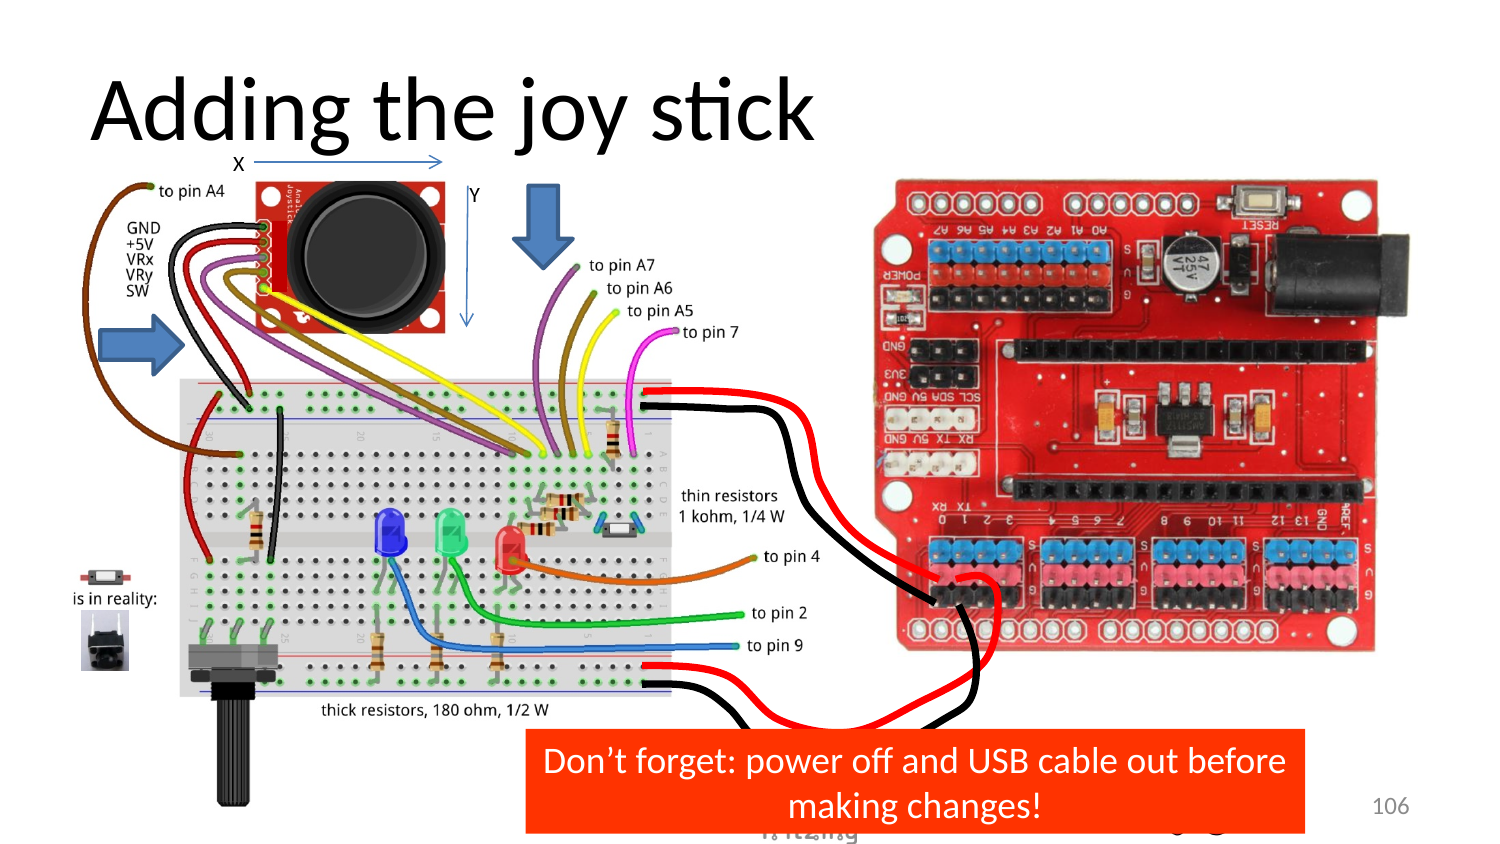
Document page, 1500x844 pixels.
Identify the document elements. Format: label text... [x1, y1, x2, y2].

text_box [862, 661, 978, 728]
picture [867, 173, 1418, 657]
text_box Don’t forget: power off and USB cable out before making changes! [862, 728, 1306, 834]
slide_number 106 [1340, 782, 1425, 827]
picture [0, 173, 858, 844]
text_box X [218, 141, 254, 172]
title Adding the joy stick [75, 33, 1425, 175]
